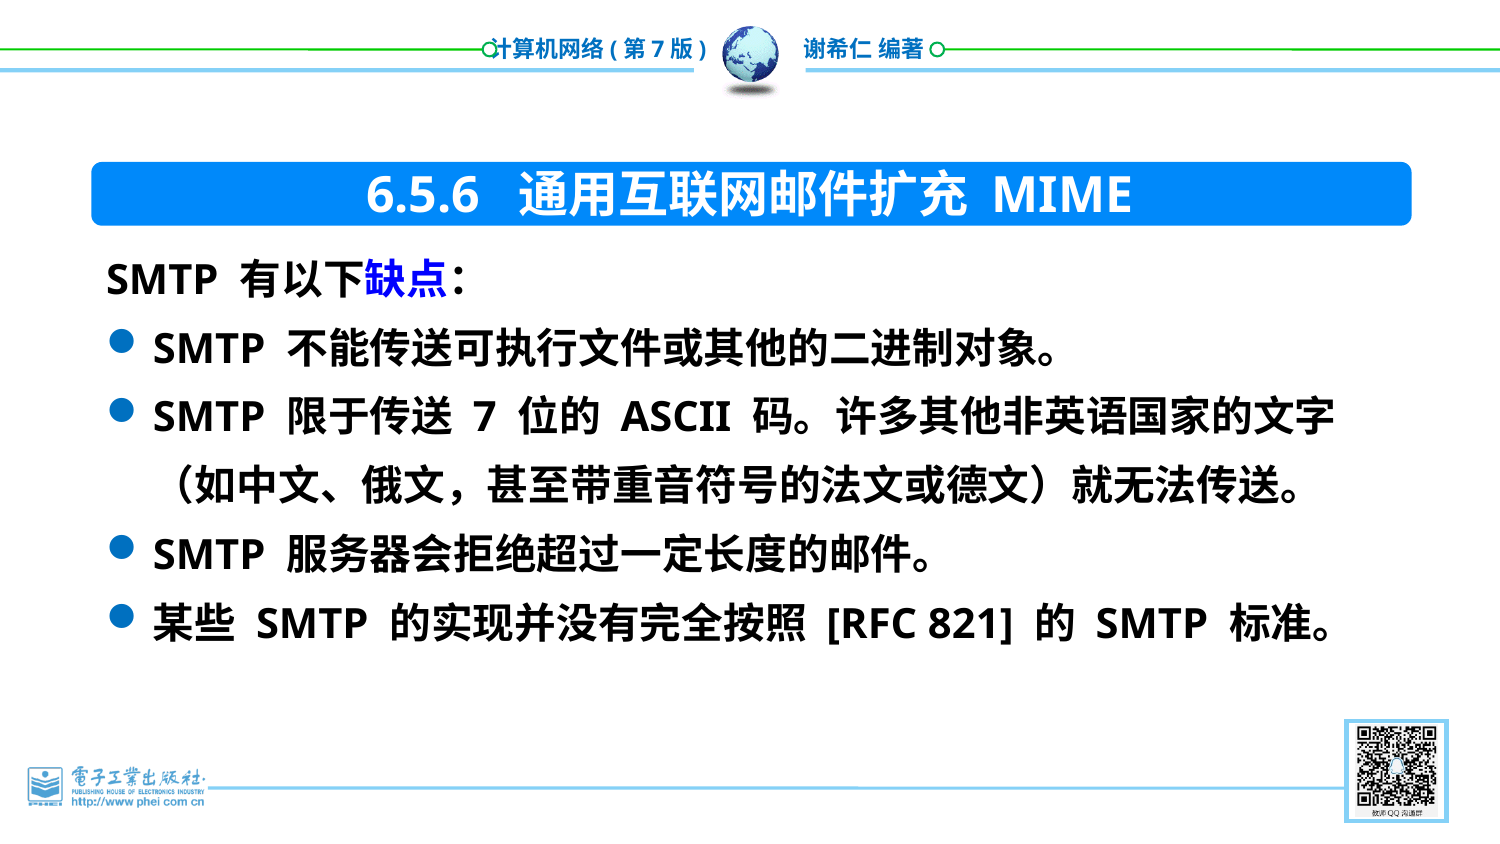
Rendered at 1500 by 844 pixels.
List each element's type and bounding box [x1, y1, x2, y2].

picture [1355, 724, 1438, 817]
picture [720, 24, 780, 100]
picture [23, 764, 208, 809]
text_box [91, 154, 1412, 654]
